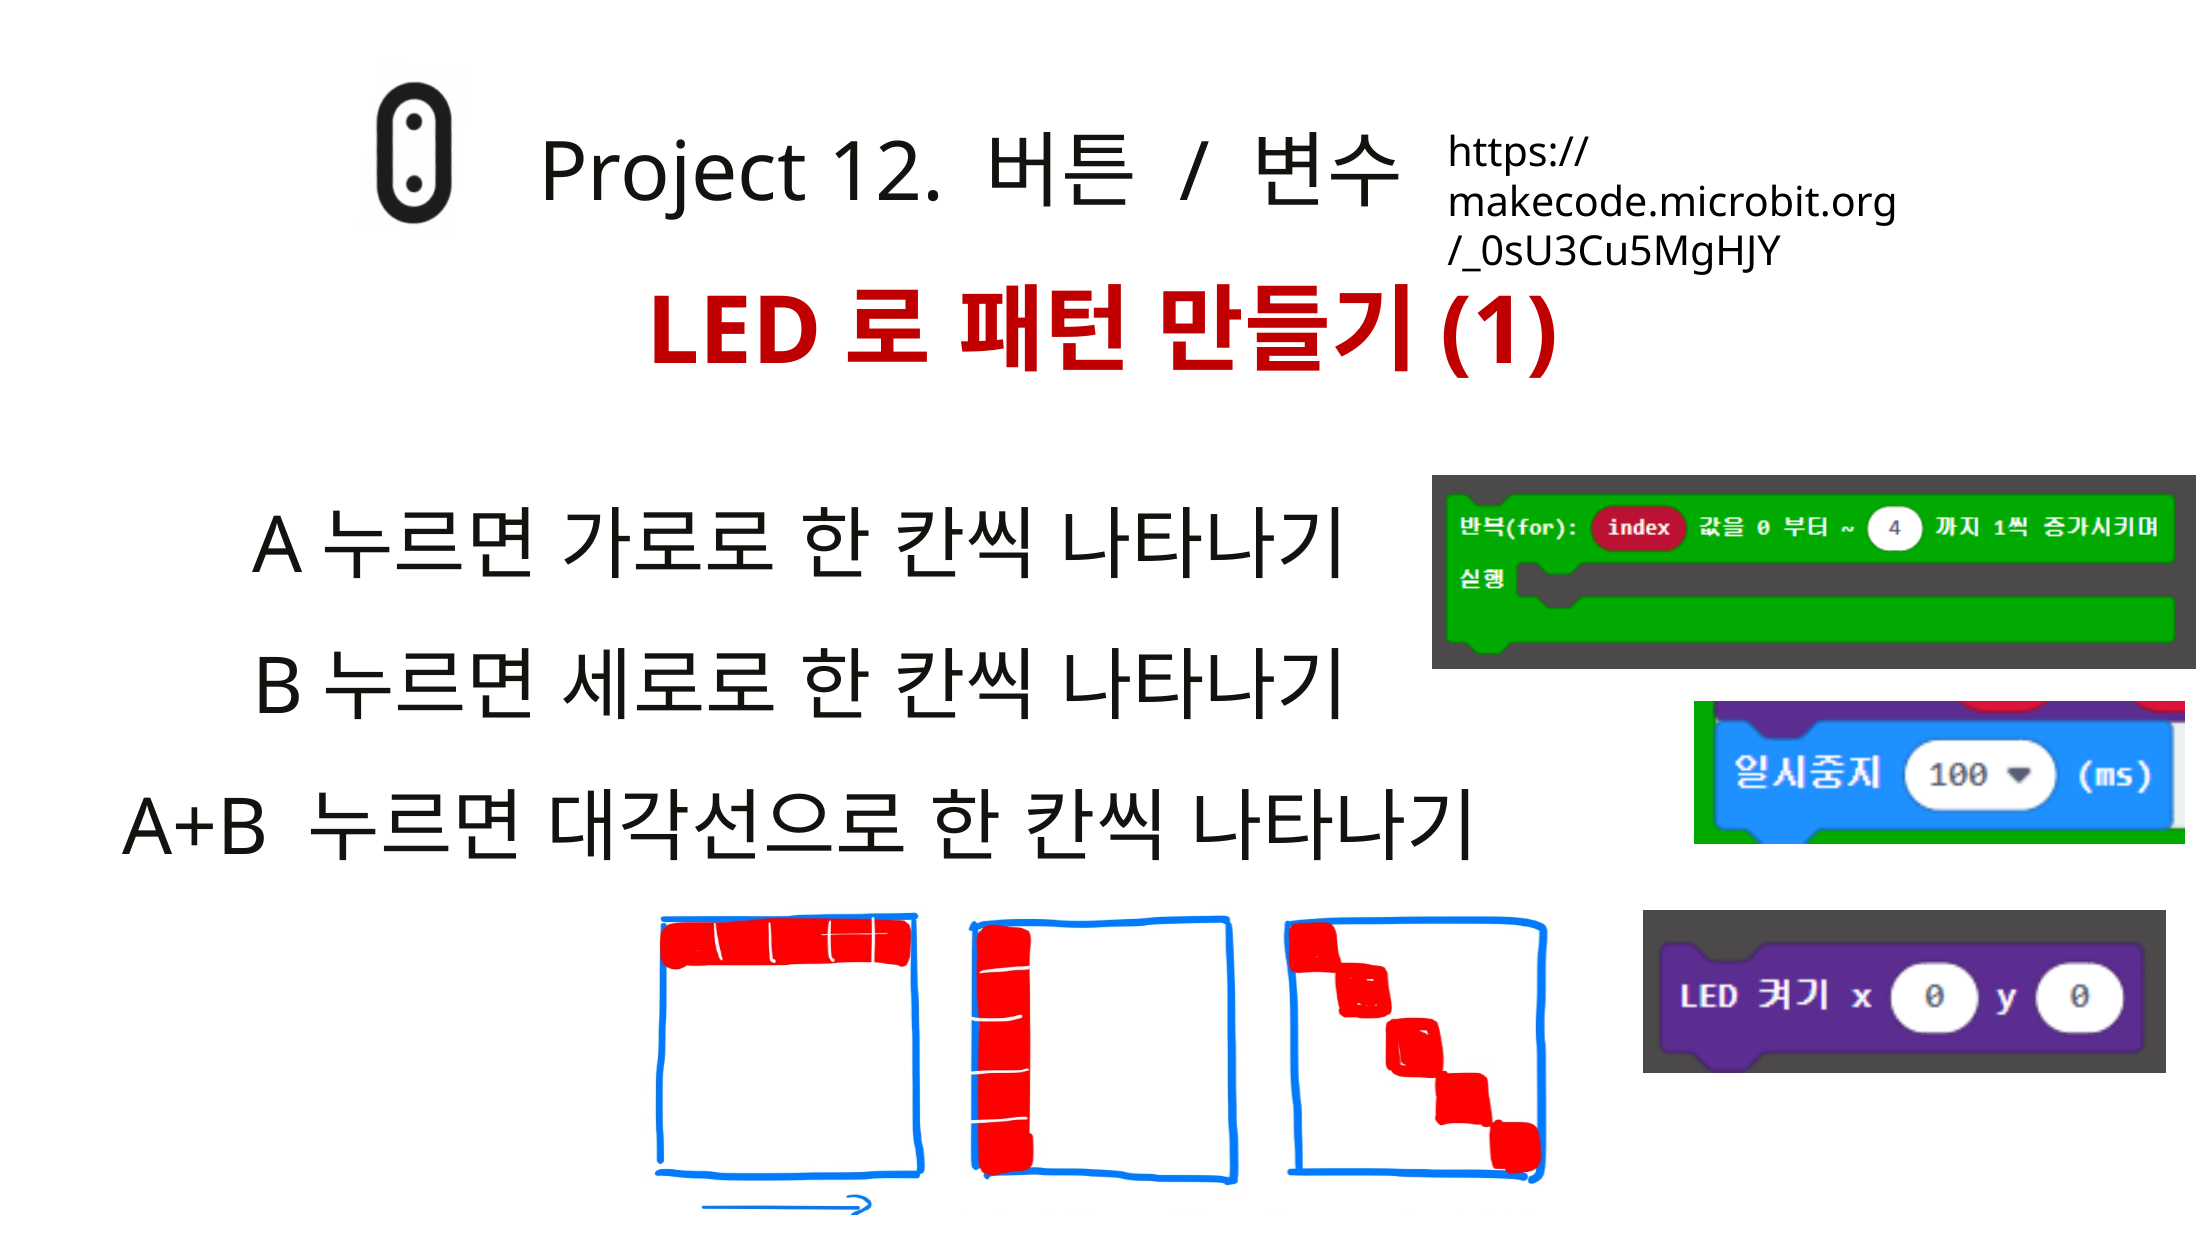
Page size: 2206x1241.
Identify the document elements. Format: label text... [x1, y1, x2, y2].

picture [1432, 475, 2196, 669]
text_box LED로 패턴 만들기(1) [411, 230, 1794, 436]
text_box A누르면 가로로 한 칸씩 나타나기 B누르면 세로로 한 칸씩 나타나기 A+B 누르면 대각선으로 한 칸씩 나타나기 [80, 440, 1521, 556]
text_box Project 12. 버튼 / 변수 [470, 110, 1471, 230]
picture [639, 903, 1567, 1216]
text_box https://makecode.microbit.org/_0sU3Cu5MgHJY [1432, 118, 1924, 282]
picture [1643, 910, 2167, 1073]
picture [1694, 701, 2185, 844]
picture [331, 61, 499, 232]
